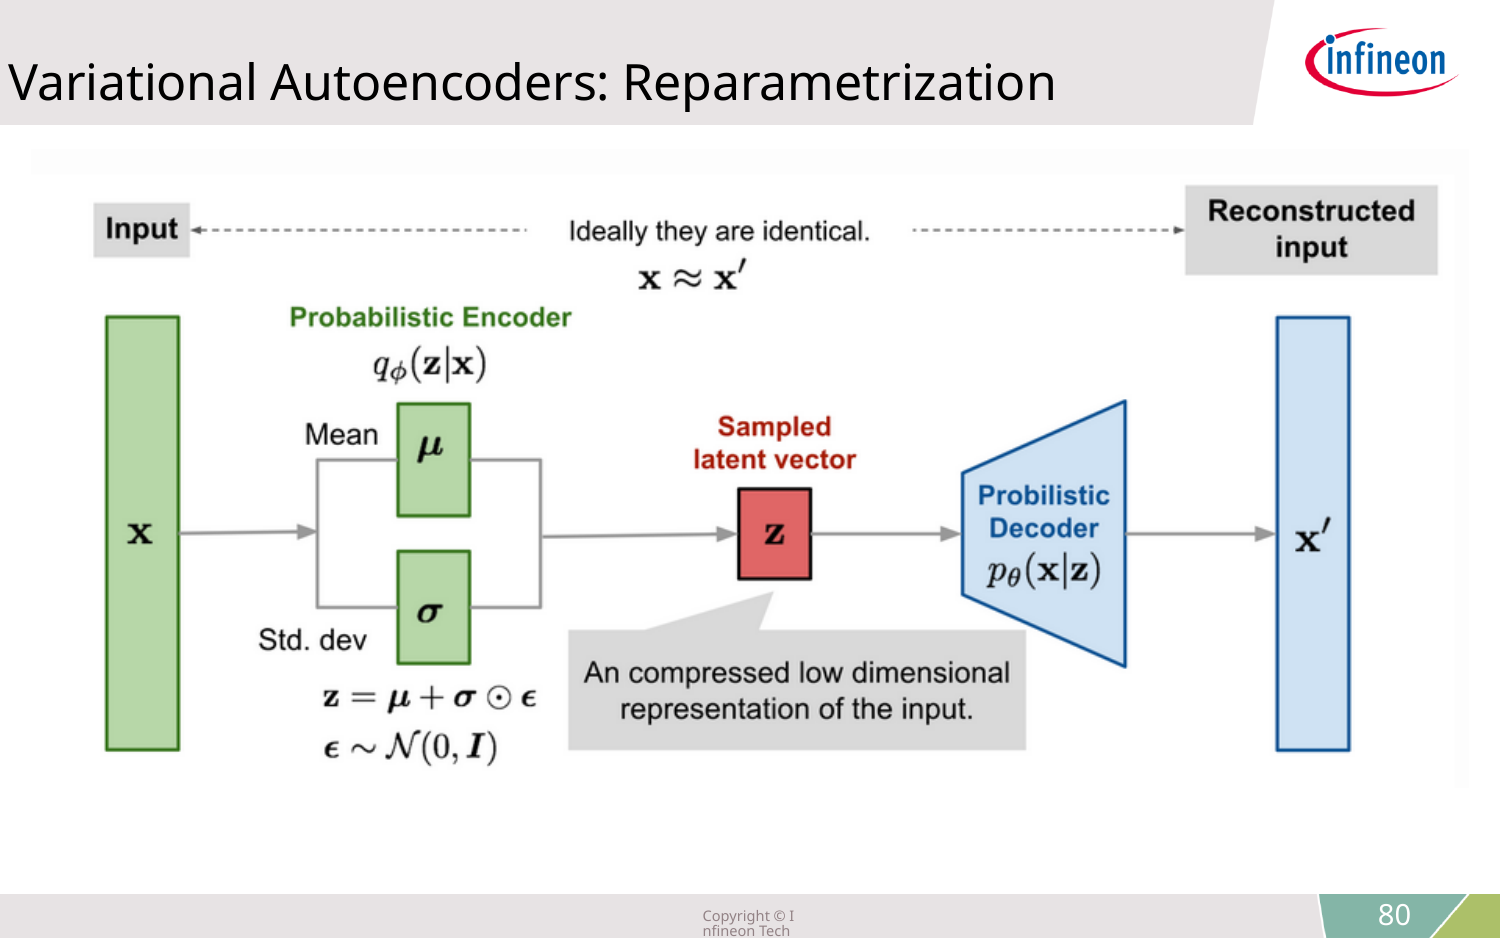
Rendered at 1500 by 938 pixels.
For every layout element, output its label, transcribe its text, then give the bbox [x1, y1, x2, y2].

text_box Variational Autoencoders: Reparametrization [6, 48, 1216, 111]
picture [0, 0, 1500, 125]
footer Copyright © Infineon Technologies AG 2018. All rights reserved. [702, 895, 798, 938]
slide_number 80 [1364, 895, 1412, 938]
picture [30, 149, 1469, 788]
picture [0, 894, 1500, 938]
